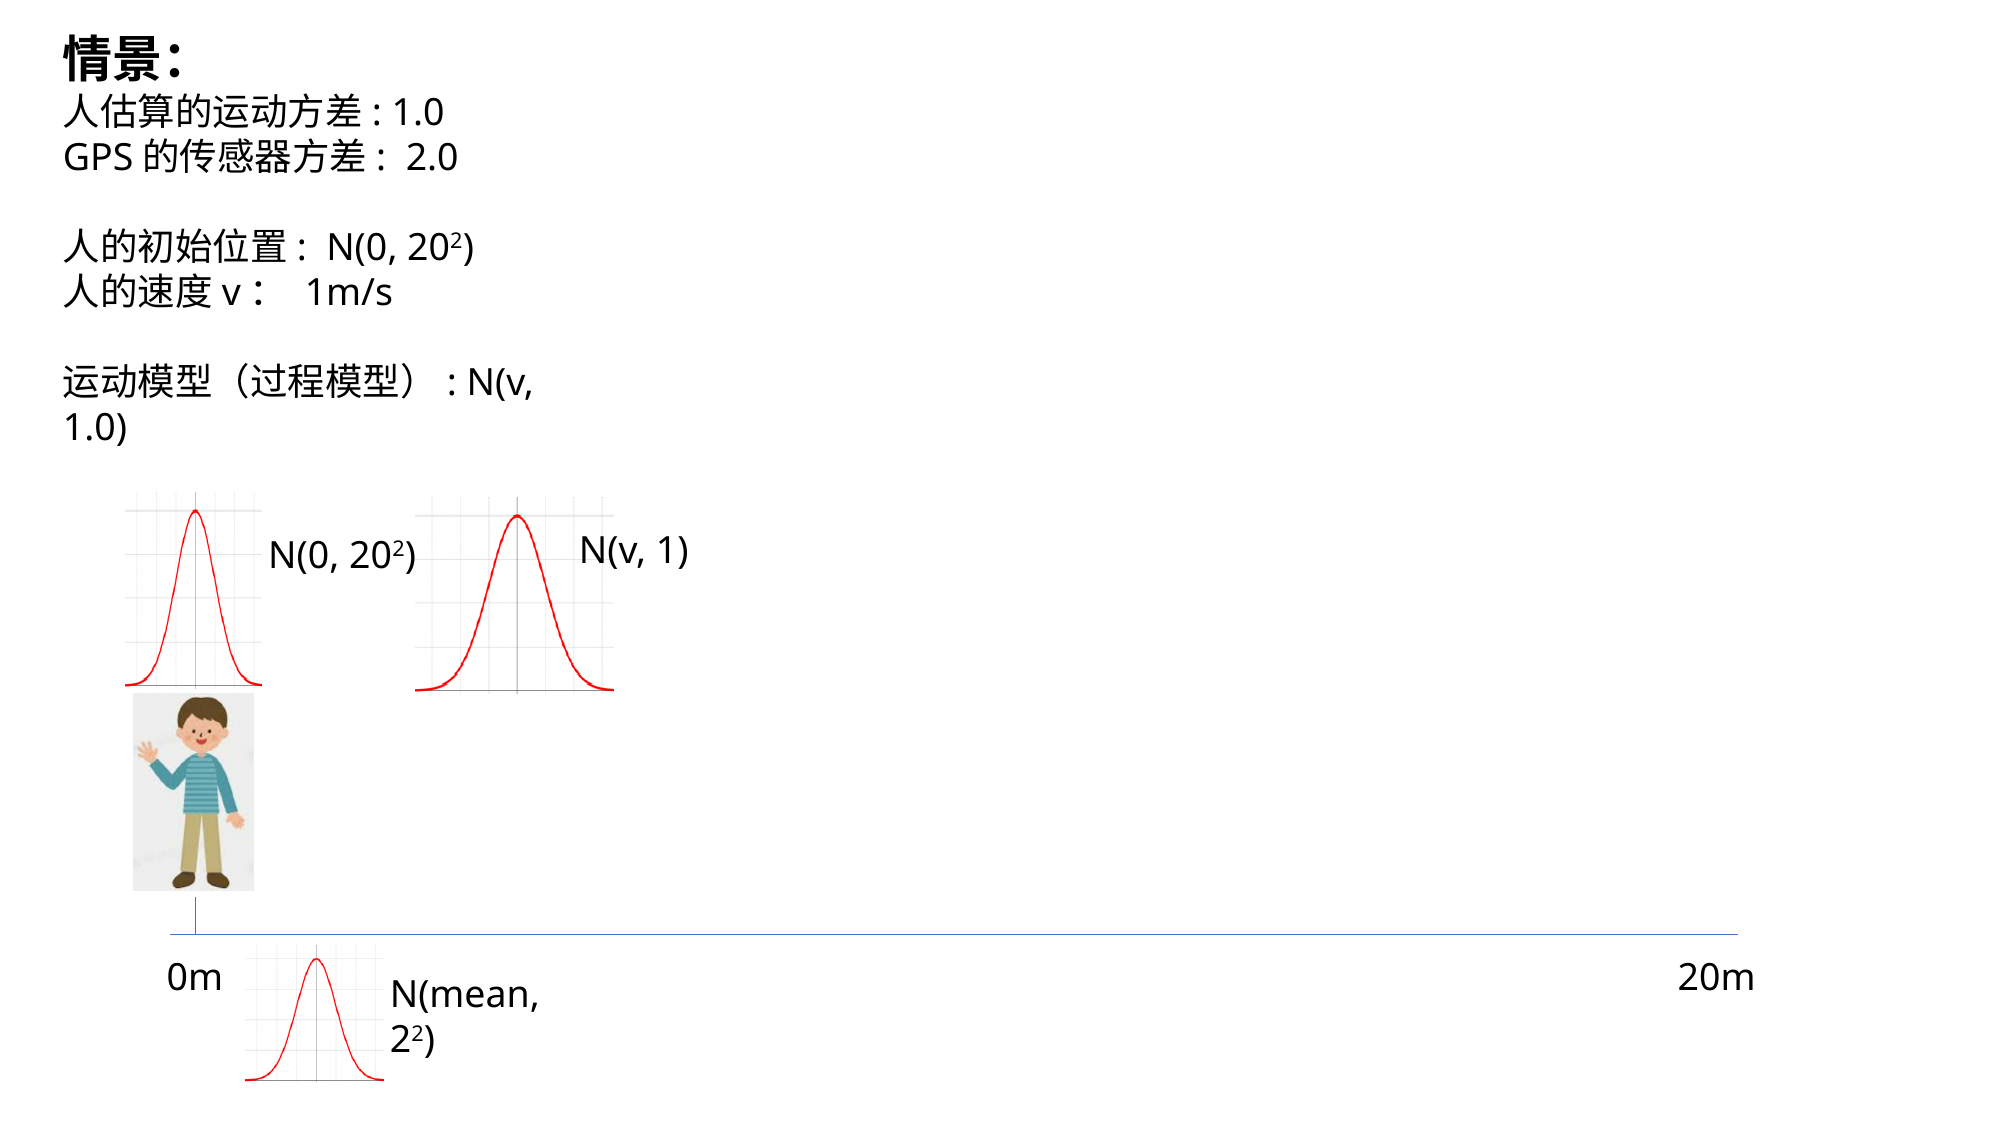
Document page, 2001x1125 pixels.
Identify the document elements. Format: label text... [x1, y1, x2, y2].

text_box 0m [151, 945, 238, 1005]
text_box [245, 945, 587, 1082]
text_box 20m [1662, 945, 1813, 1005]
picture [125, 492, 262, 689]
text_box N(v, 1) [614, 518, 776, 579]
picture [133, 693, 254, 891]
text_box 情景： 人估算的运动方差: 1.0 GPS的传感器方差: 2.0 人的初始位置: N(0, 202) 人的速度v： 1m/s 运动模型（过程模型）: N(v, 1.0) [48, 20, 611, 501]
picture [415, 497, 614, 694]
text_box N(0, 202) [262, 523, 415, 583]
